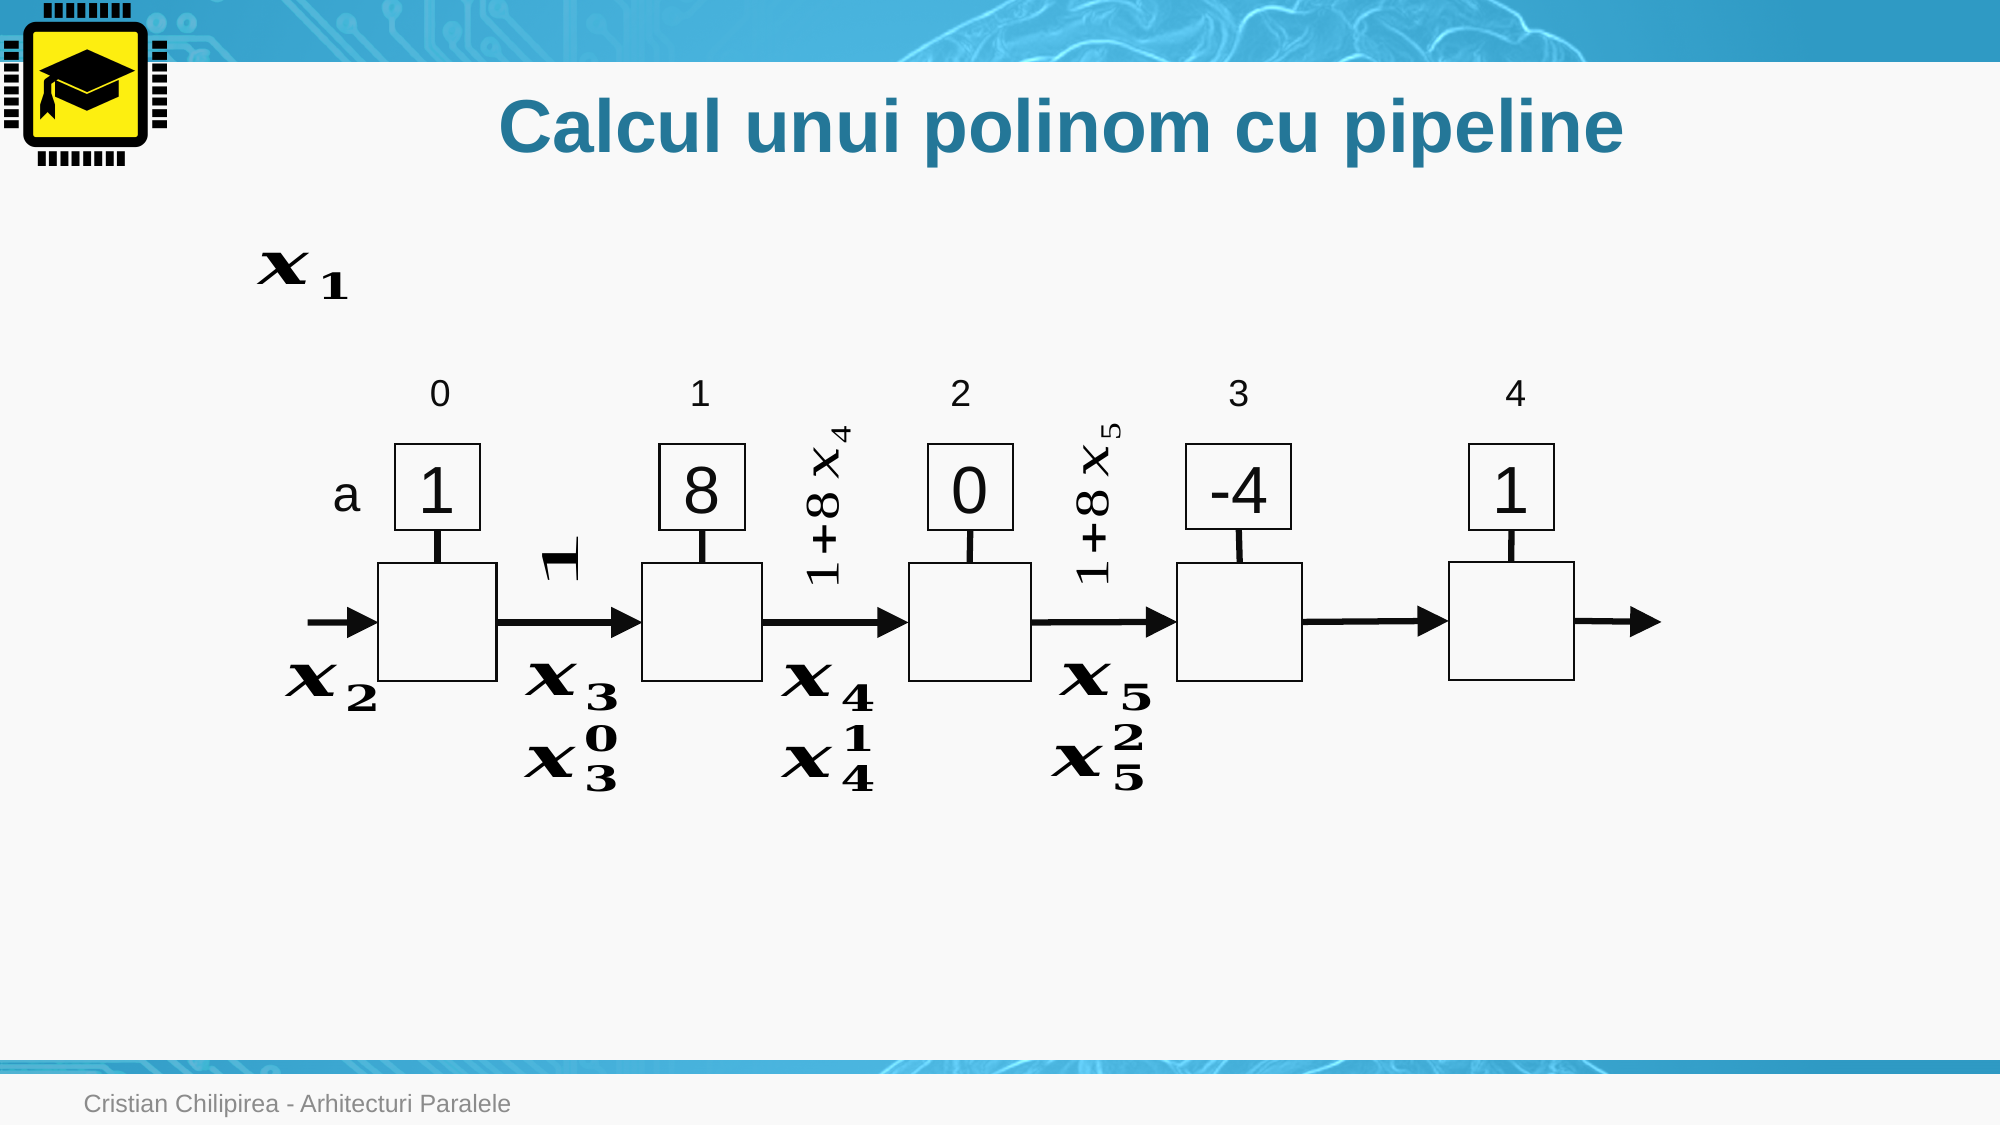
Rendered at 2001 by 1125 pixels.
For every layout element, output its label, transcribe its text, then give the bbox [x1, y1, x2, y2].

footer Cristian Chilipirea - Arhitecturi Paralele [68, 1083, 1542, 1125]
text_box 0 [927, 443, 1014, 531]
text_box [908, 562, 1032, 682]
text_box 0 [415, 361, 466, 422]
text_box a [318, 454, 376, 529]
title Calcul unui polinom cu pipeline [170, 76, 1955, 180]
text_box [377, 562, 498, 682]
text_box 1 [1468, 443, 1555, 531]
text_box -4 [1185, 443, 1292, 530]
text_box 1 [674, 361, 726, 422]
text_box [1448, 561, 1575, 681]
text_box 4 [1490, 361, 1541, 422]
text_box 8 [658, 443, 746, 531]
text_box [1176, 562, 1303, 682]
text_box 1 [394, 443, 481, 531]
picture [0, 1060, 2000, 1074]
picture [0, 0, 2000, 166]
text_box 3 [1213, 361, 1265, 422]
text_box 2 [935, 361, 987, 422]
text_box [641, 562, 763, 682]
